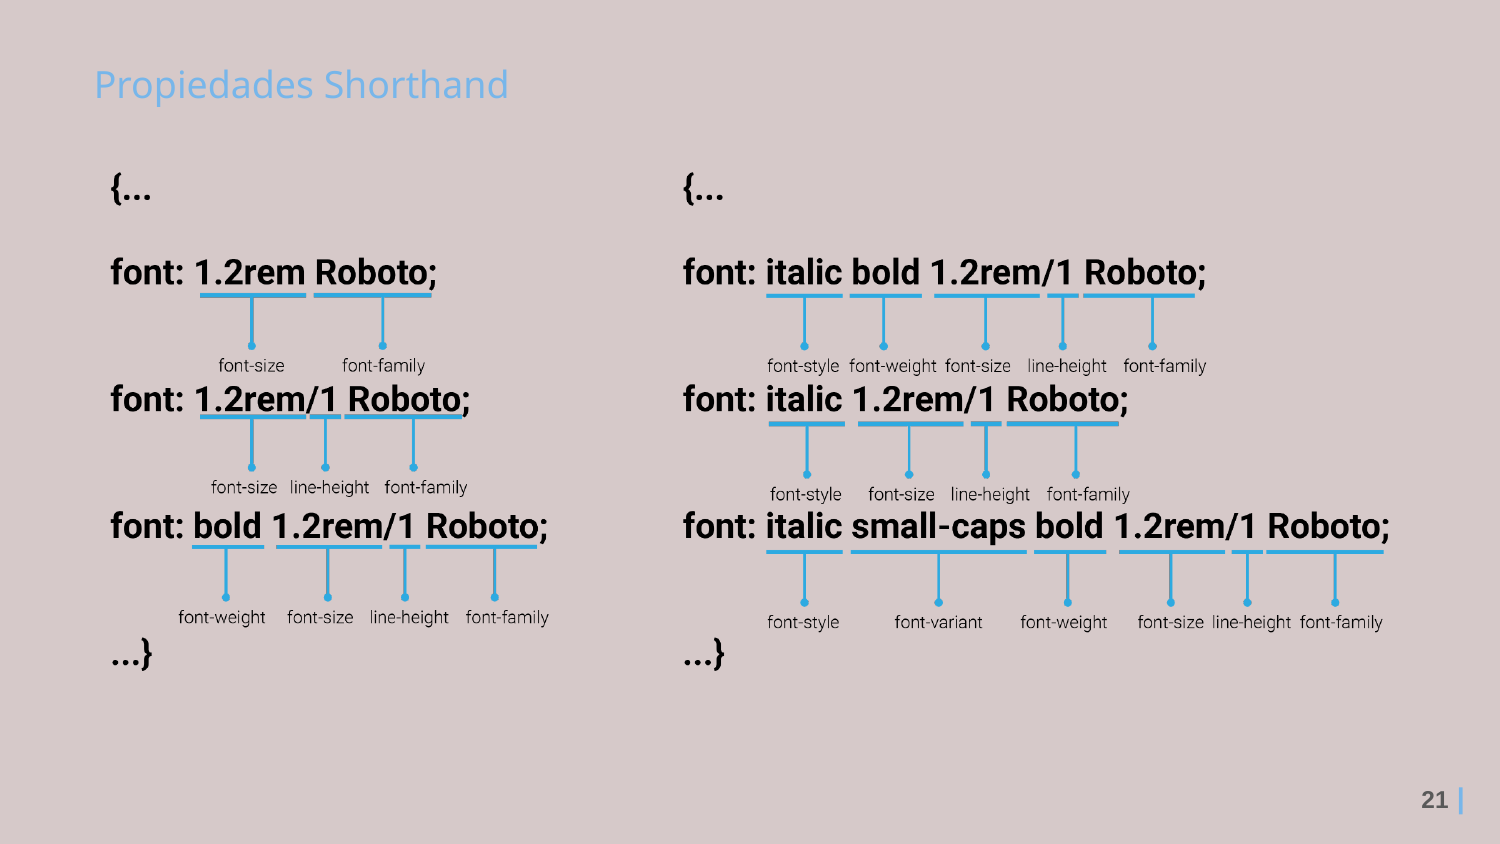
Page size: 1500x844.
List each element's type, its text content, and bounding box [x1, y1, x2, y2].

picture [110, 169, 1390, 674]
text_box Propiedades Shorthand [78, 46, 1092, 122]
slide_number ‹#› | [1389, 764, 1480, 830]
